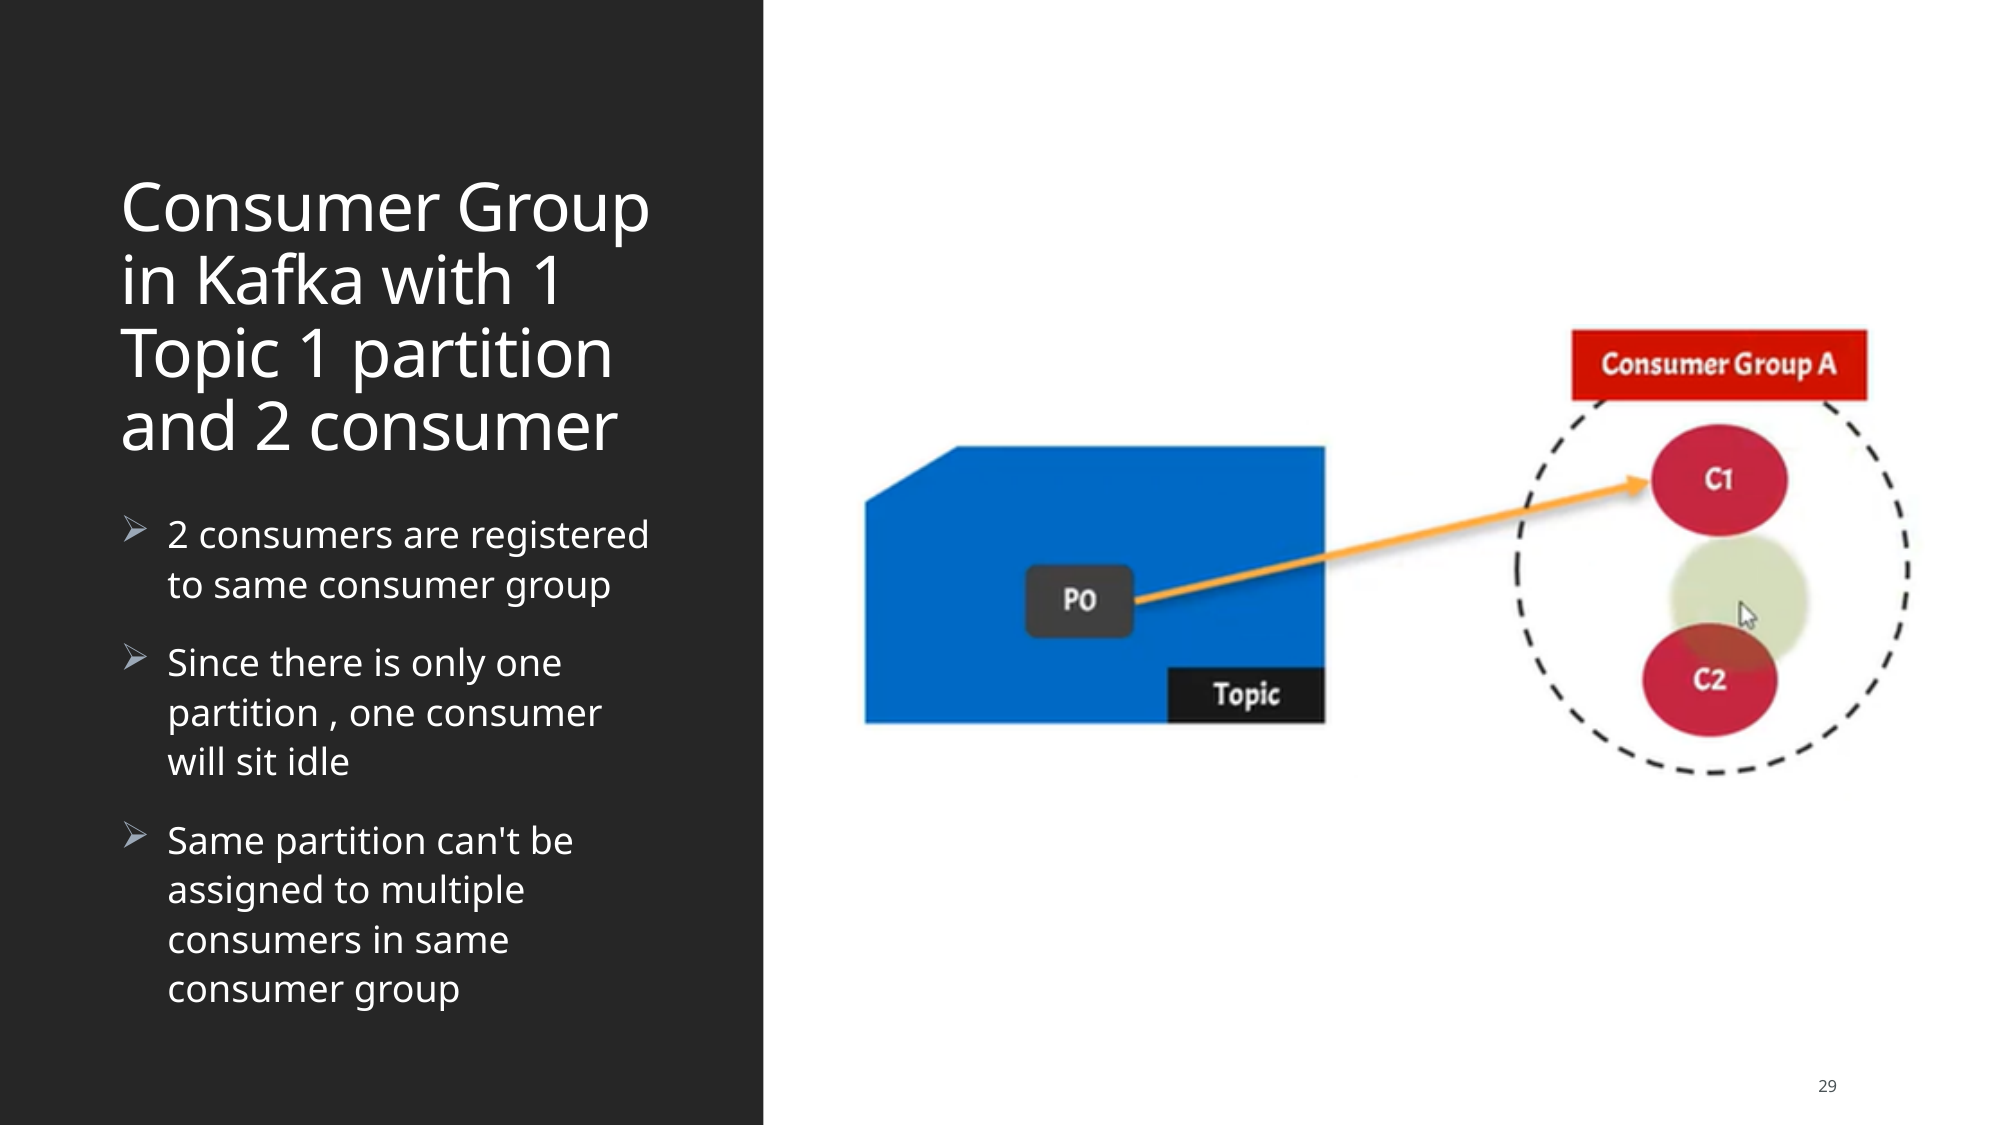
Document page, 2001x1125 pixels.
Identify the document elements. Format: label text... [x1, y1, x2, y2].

picture [847, 324, 1926, 801]
title Consumer Group in Kafka with 1 Topic 1 partition and 2 consumer [105, 128, 683, 473]
list 2 consumers are registered to same consumer group Since there is only one partition , one consumer will sit idle Same partition can't be assigned to multiple consumers in same consumer group [105, 499, 683, 1002]
slide_number 29 [1803, 1057, 1932, 1118]
